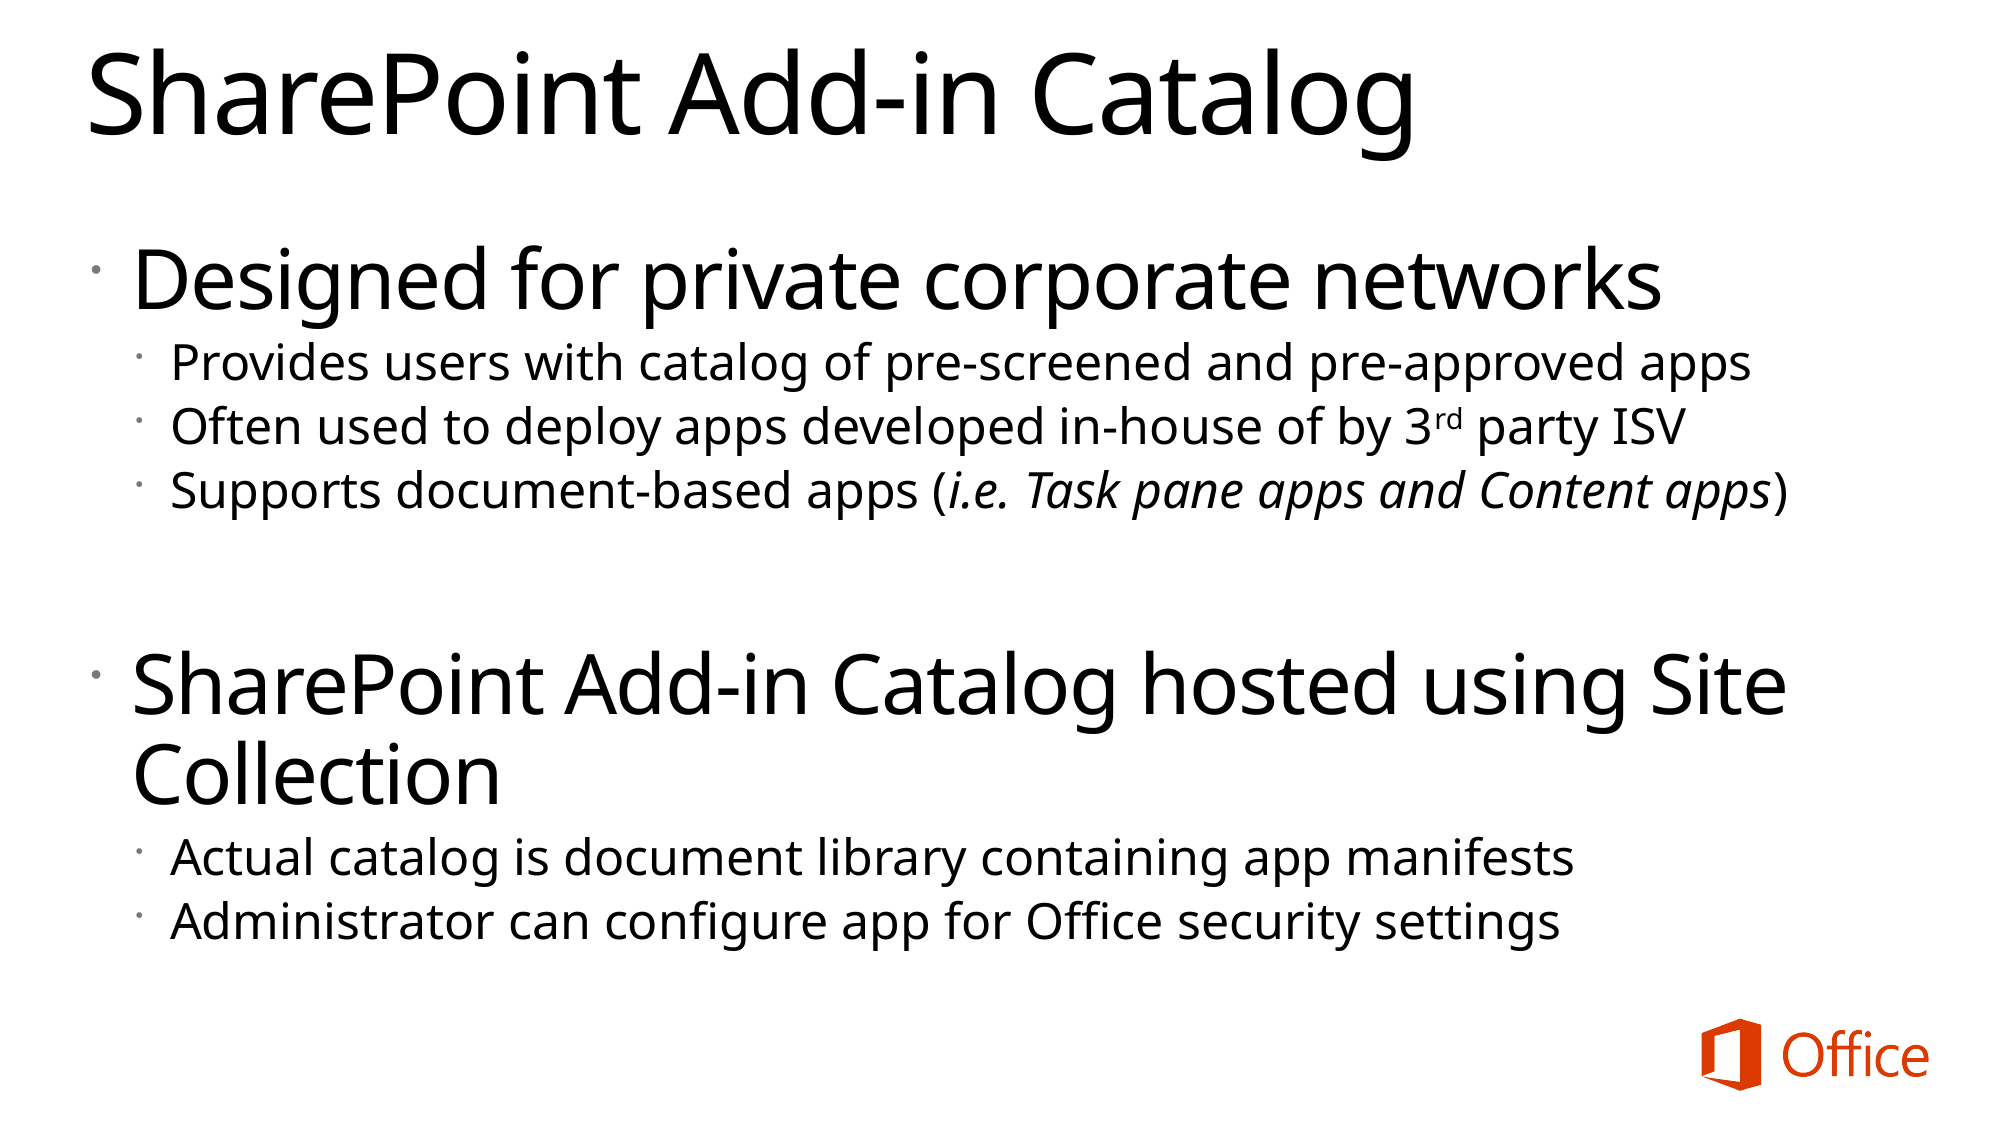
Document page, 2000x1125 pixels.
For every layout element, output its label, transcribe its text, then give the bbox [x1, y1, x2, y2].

title SharePoint Add-in Catalog [85, 37, 1914, 161]
list Designed for private corporate networks Provides users with catalog of pre-screened and pre-approved apps Often used to deploy apps developed in-house of by 3rd party ISV Supports document-based apps (i.e. Task pane apps and Content apps) SharePoint Add-in Catalog hosted using Site Collection Actual catalog is document library containing app manifests Administrator can configure app for Office security settings [85, 237, 1914, 573]
picture [1670, 987, 1960, 1122]
